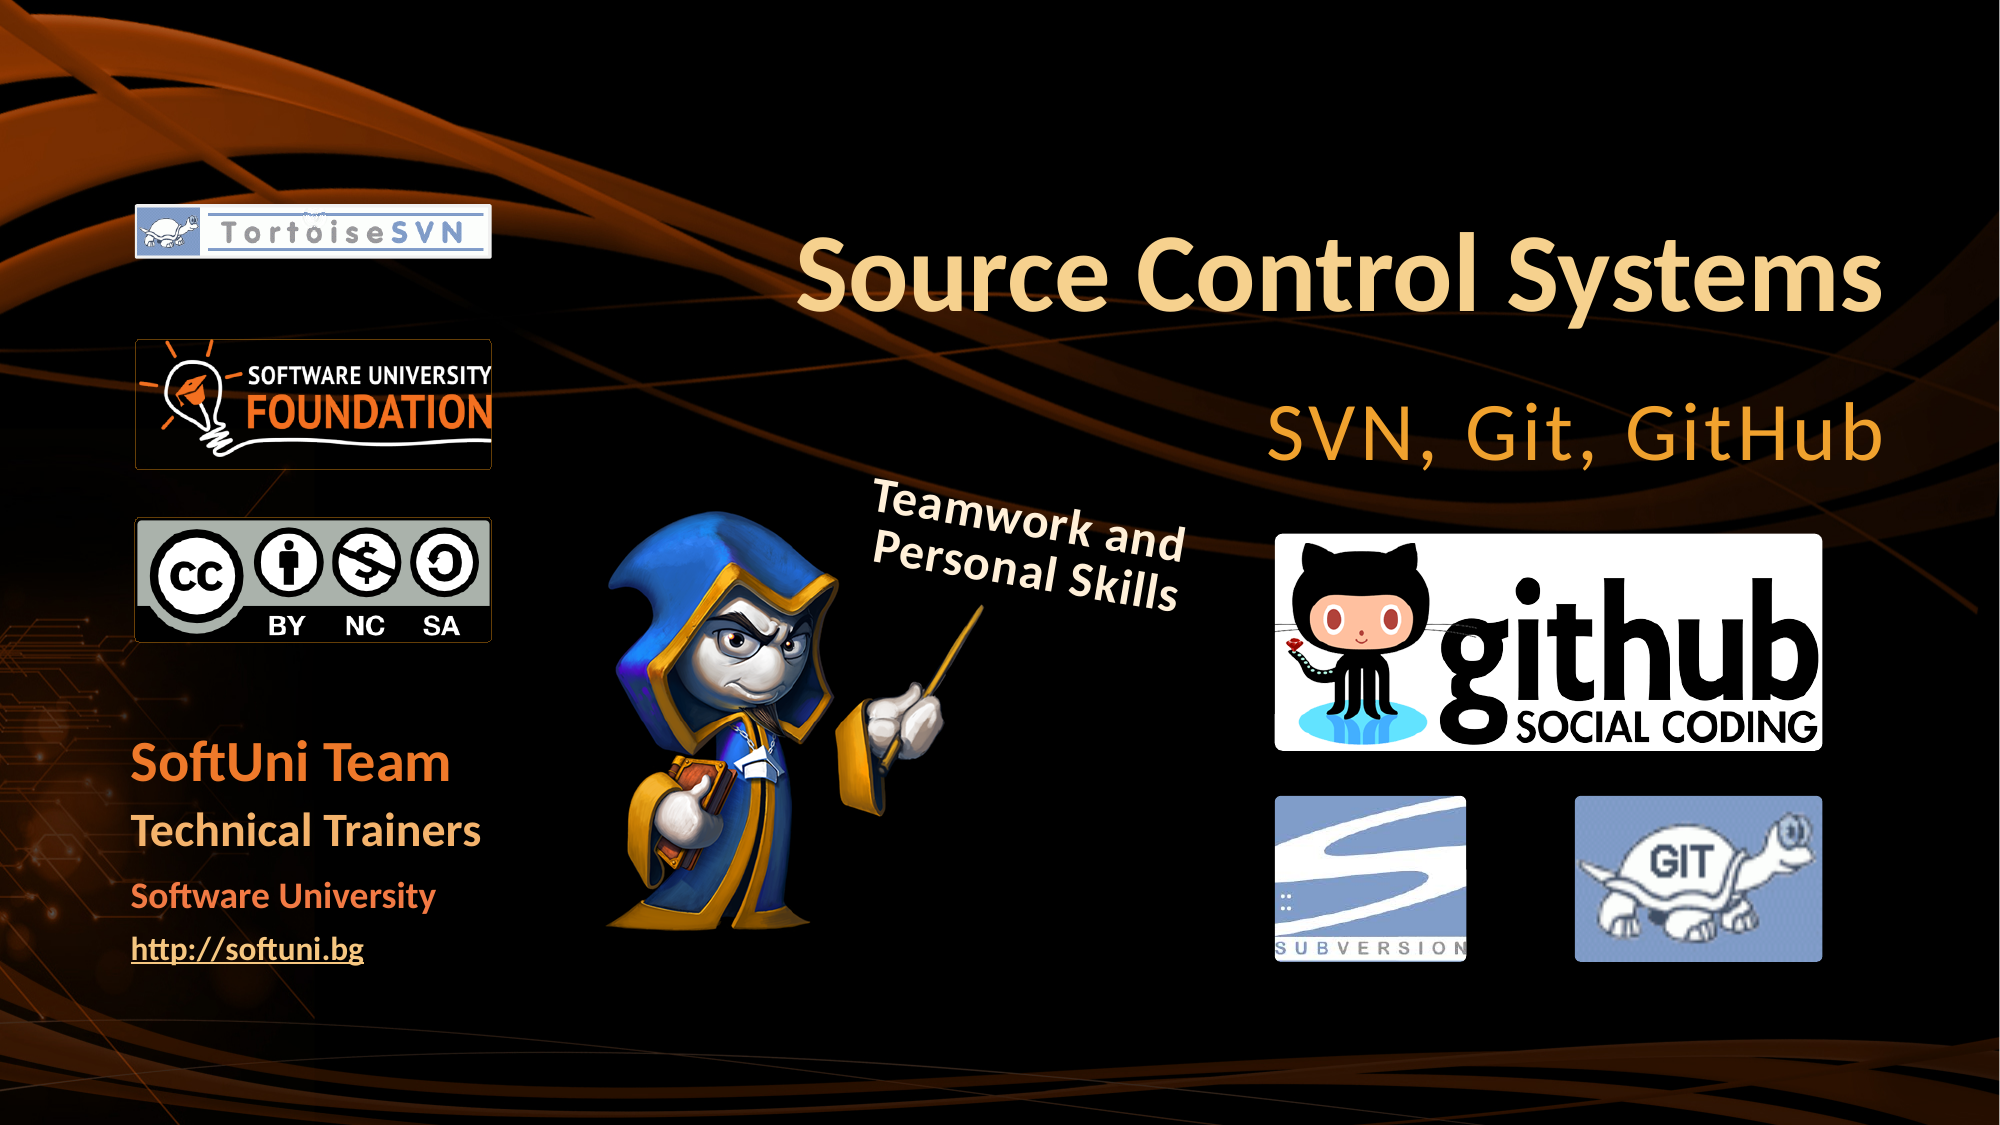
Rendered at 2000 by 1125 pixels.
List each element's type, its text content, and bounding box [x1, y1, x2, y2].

subtitle SVN, Git, GitHub [674, 384, 1886, 488]
list http://softuni.bg [124, 918, 648, 973]
list Technical Trainers [124, 789, 599, 862]
list SoftUni Team [124, 712, 599, 789]
picture [0, 0, 2000, 1125]
list Software University [124, 862, 599, 918]
title Source Control Systems [674, 191, 1886, 359]
text_box Teamwork and Personal Skills [822, 454, 1237, 639]
